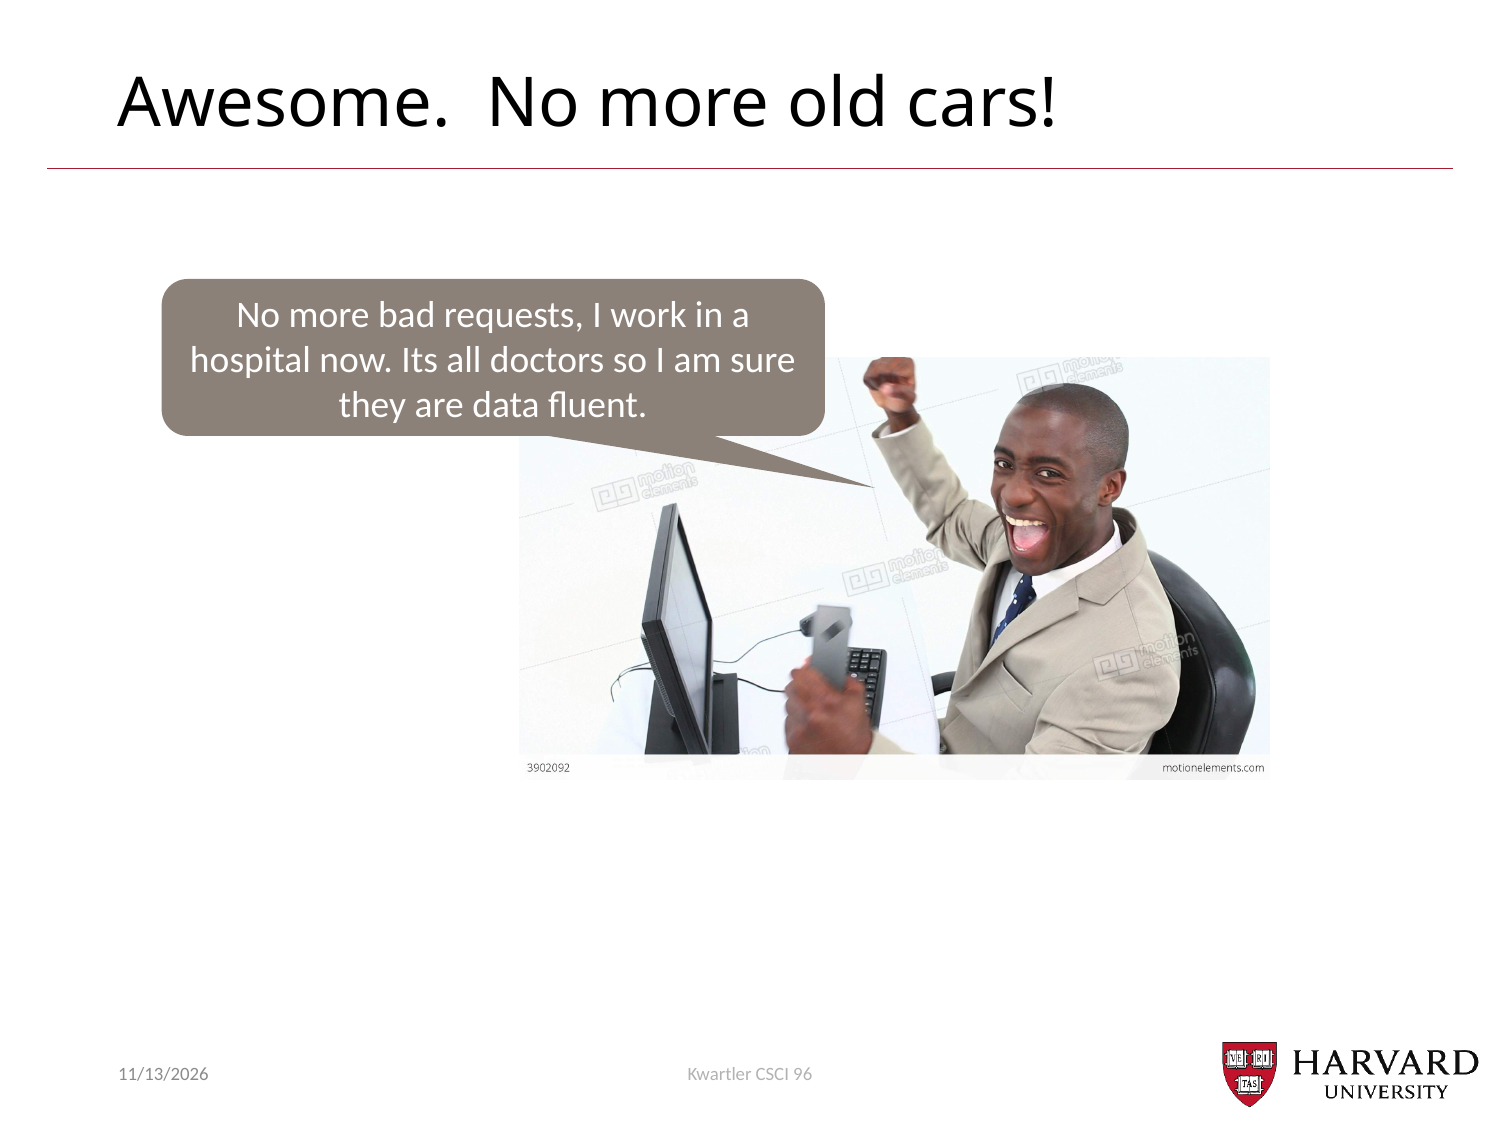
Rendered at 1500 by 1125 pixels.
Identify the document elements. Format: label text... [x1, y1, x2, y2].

picture [519, 357, 1270, 780]
text_box No more bad requests, I work in a hospital now. Its all doctors so I am sure they are data fluent. [160, 277, 826, 437]
footer Kwartler CSCI 96 [496, 1042, 1004, 1103]
picture [1200, 1024, 1500, 1125]
title Awesome. No more old cars! [103, 59, 1397, 157]
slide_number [103, 1042, 441, 1103]
